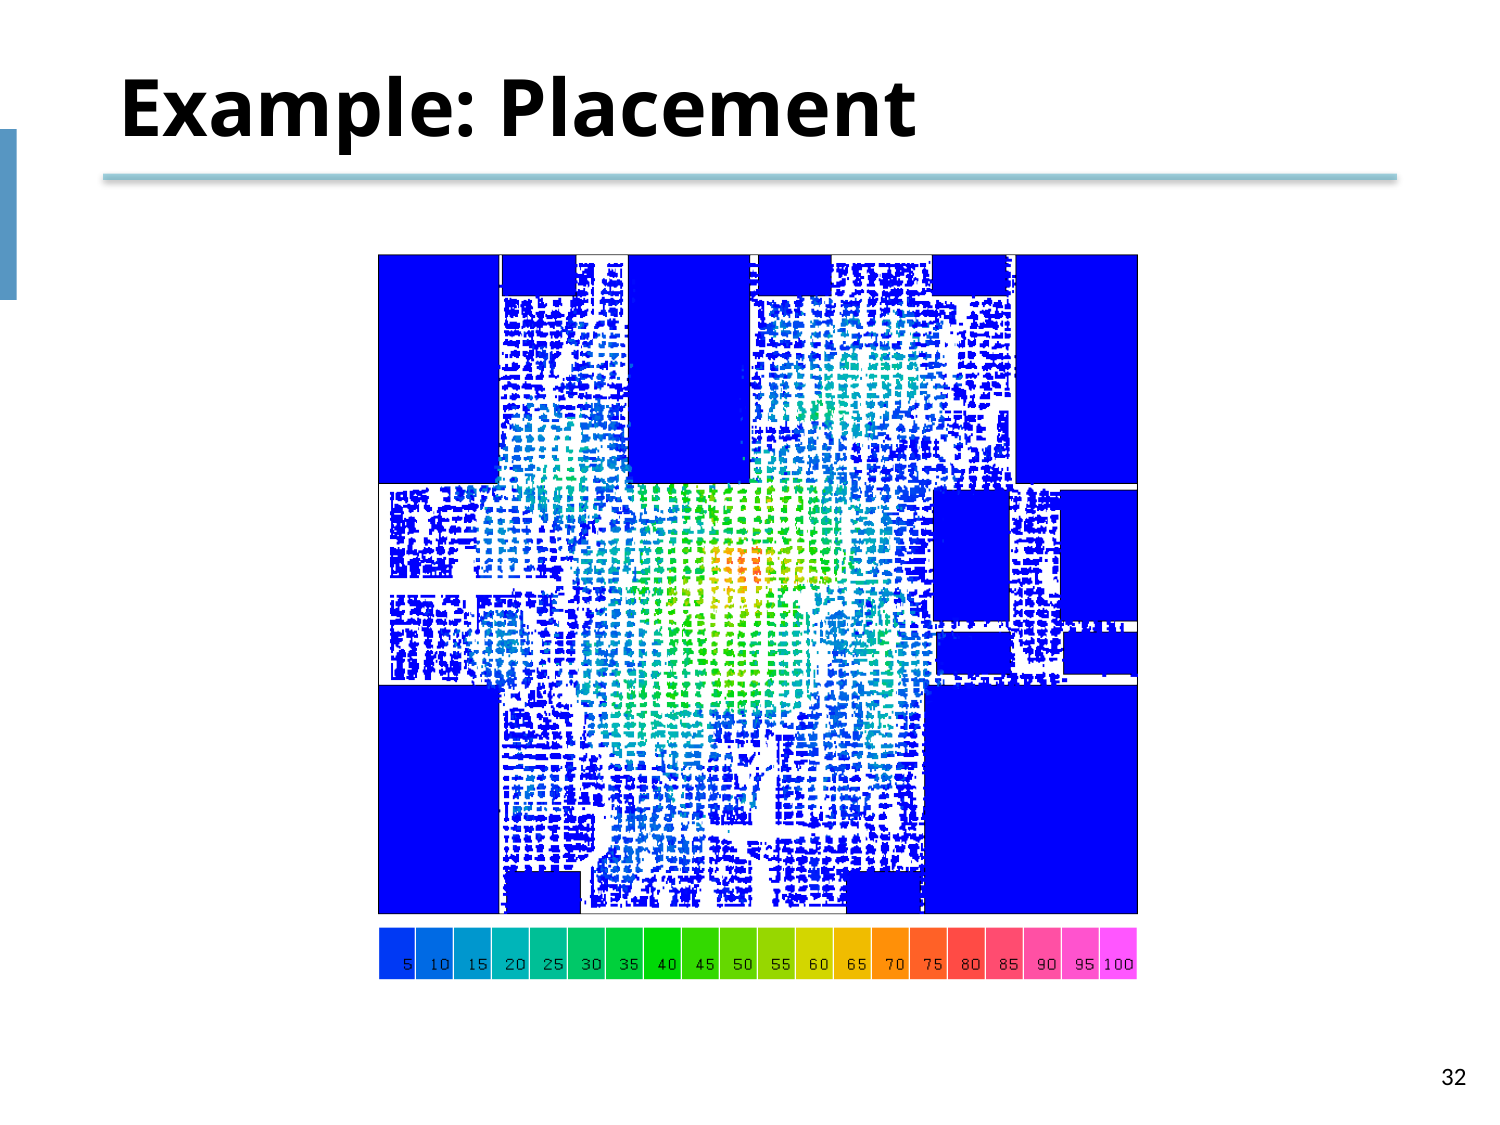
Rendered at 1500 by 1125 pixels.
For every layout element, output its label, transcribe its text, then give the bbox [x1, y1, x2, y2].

slide_number 32 [1131, 1045, 1482, 1106]
title Example: Placement [103, 25, 1397, 185]
picture [378, 212, 1138, 1026]
